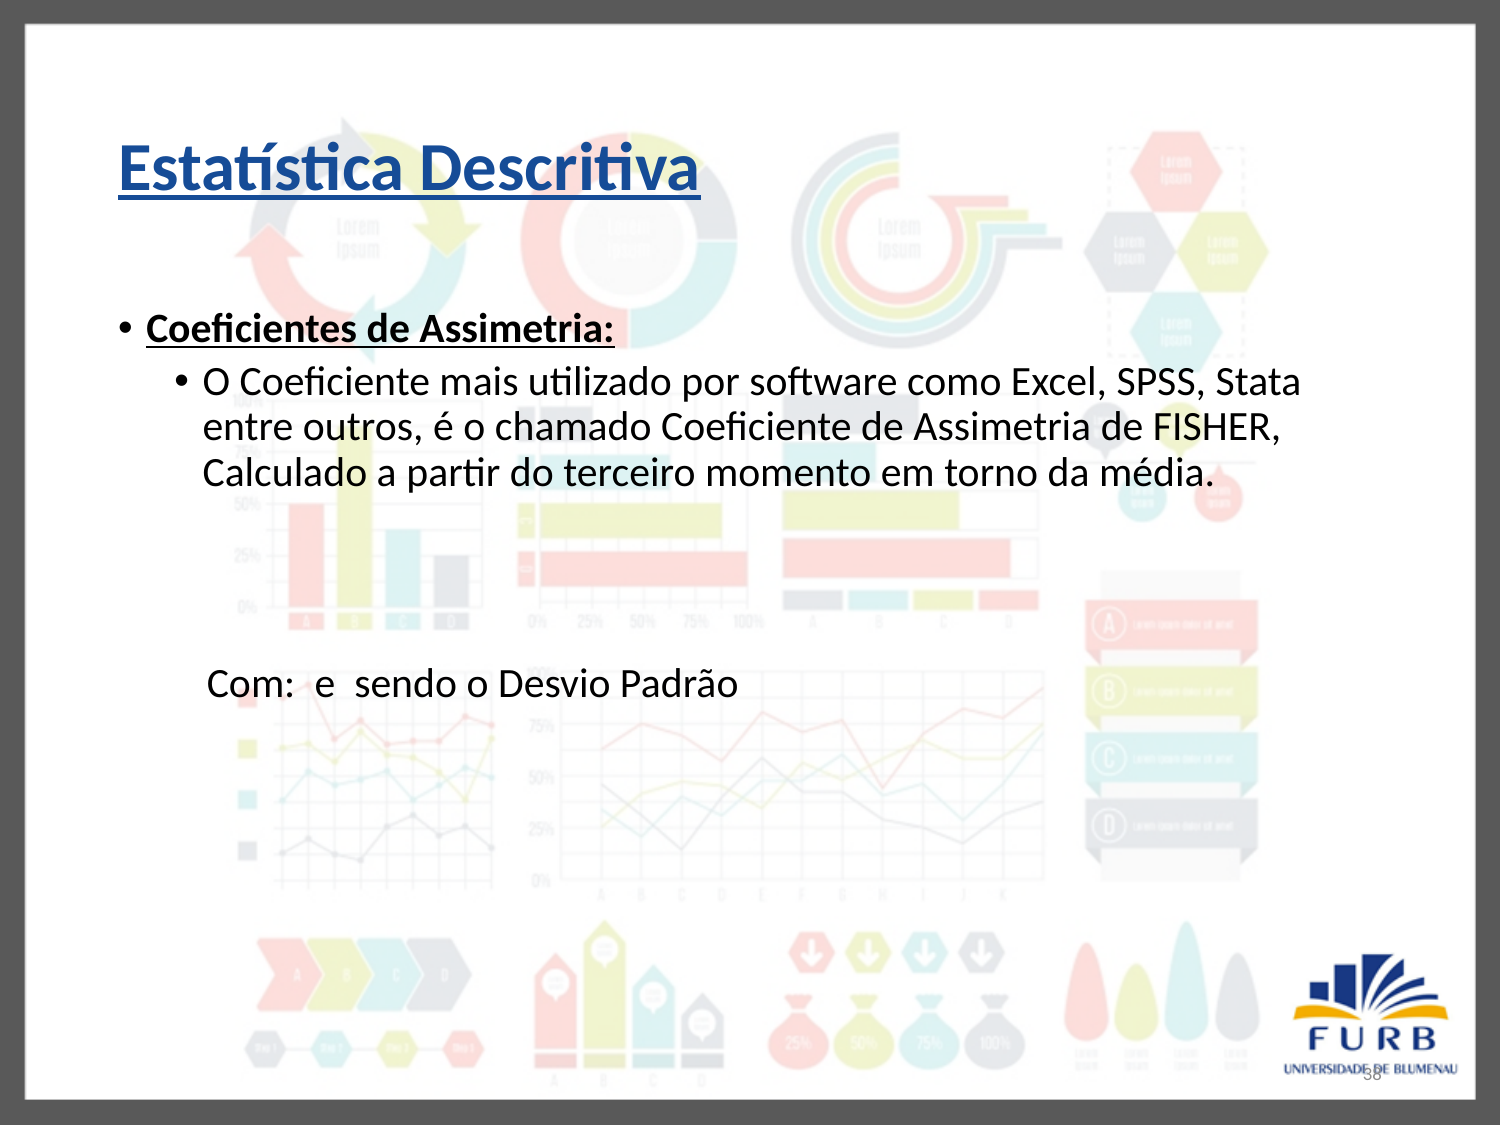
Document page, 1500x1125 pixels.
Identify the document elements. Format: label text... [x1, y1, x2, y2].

slide_number 38 [1059, 1042, 1397, 1103]
title Estatística Descritiva [103, 59, 1397, 278]
picture [0, 0, 1500, 1125]
